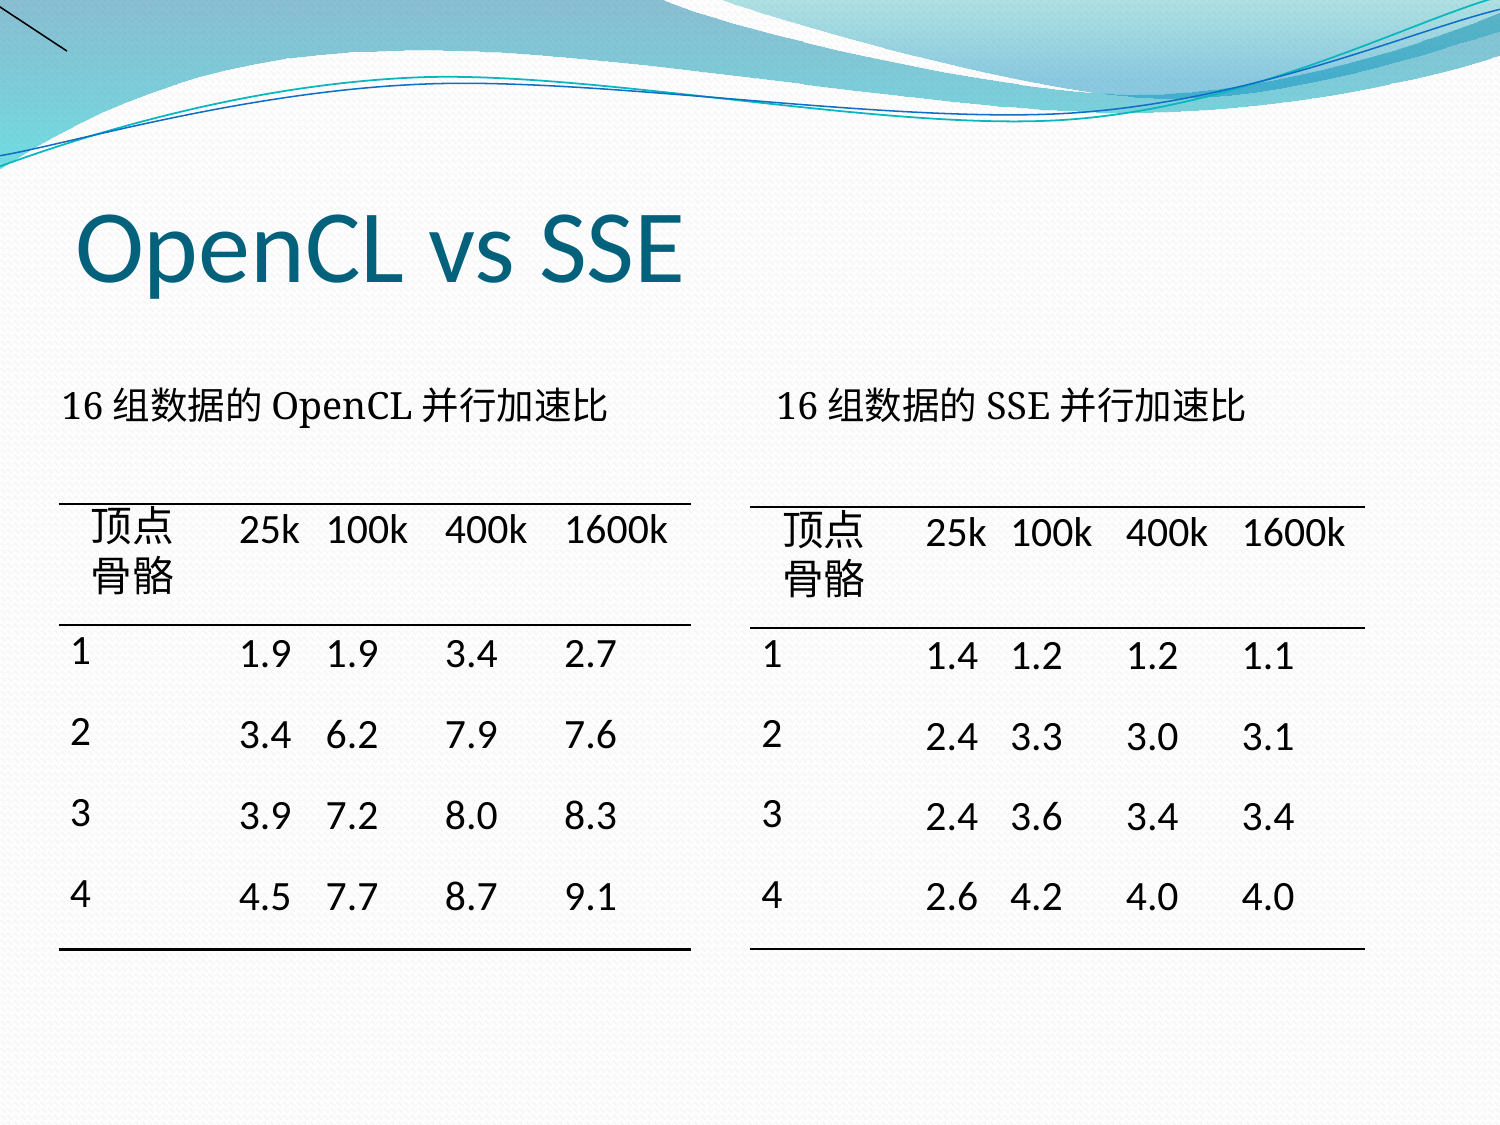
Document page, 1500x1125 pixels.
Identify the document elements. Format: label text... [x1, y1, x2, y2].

text_box 16组数据的SSE并行加速比 [761, 374, 1407, 435]
table_cell 7.2 [314, 787, 434, 868]
table_cell 7.9 [434, 706, 553, 787]
table_cell 4 [59, 868, 227, 948]
text_box 16组数据的OpenCL并行加速比 [46, 374, 692, 435]
table_cell 7.7 [314, 868, 434, 948]
table_cell 8.0 [434, 787, 553, 868]
table_cell 3.0 [1115, 708, 1231, 788]
table_cell 1.9 [227, 626, 314, 706]
table_header 1600k [1231, 508, 1365, 627]
table_header 400k [434, 505, 553, 624]
table_cell 4.0 [1231, 869, 1365, 948]
table_header 1600k [553, 505, 691, 624]
table_cell 3.4 [227, 706, 314, 787]
table_cell 9.1 [553, 868, 691, 948]
table_cell 1.9 [314, 626, 434, 706]
table_cell 3.6 [999, 788, 1115, 869]
table_cell 4.2 [999, 869, 1115, 948]
table_cell 8.7 [434, 868, 553, 948]
table_cell 1 [750, 629, 914, 708]
table_cell 3.9 [227, 787, 314, 868]
title OpenCL vs SSE [75, 115, 1425, 303]
table_cell 3.4 [1115, 788, 1231, 869]
table_cell 4.0 [1115, 869, 1231, 948]
table_cell 3.3 [999, 708, 1115, 788]
table_header 400k [1115, 508, 1231, 627]
table_cell 6.2 [314, 706, 434, 787]
table_cell 2.4 [914, 708, 999, 788]
table_cell 4 [750, 869, 914, 948]
table_cell 3.4 [434, 626, 553, 706]
table_cell 2 [59, 706, 227, 787]
table_cell 7.6 [553, 706, 691, 787]
table_cell 2.6 [914, 869, 999, 948]
table_cell 3 [750, 788, 914, 869]
table_cell 1.1 [1231, 629, 1365, 708]
table_header 顶点 骨骼 [750, 508, 914, 627]
table_header 25k [914, 508, 999, 627]
table_header 顶点 骨骼 [59, 505, 227, 624]
table_cell 8.3 [553, 787, 691, 868]
table_cell 1.2 [1115, 629, 1231, 708]
table_cell 4.5 [227, 868, 314, 948]
table_cell 2.4 [914, 788, 999, 869]
table_cell 2 [750, 708, 914, 788]
table_cell 2.7 [553, 626, 691, 706]
table_cell 3.4 [1231, 788, 1365, 869]
table_header 25k [227, 505, 314, 624]
table_header 100k [999, 508, 1115, 627]
table_cell 1.4 [914, 629, 999, 708]
table_cell 1.2 [999, 629, 1115, 708]
table_cell 3.1 [1231, 708, 1365, 788]
table_header 100k [314, 505, 434, 624]
table_cell 1 [59, 626, 227, 706]
table_cell 3 [59, 787, 227, 868]
